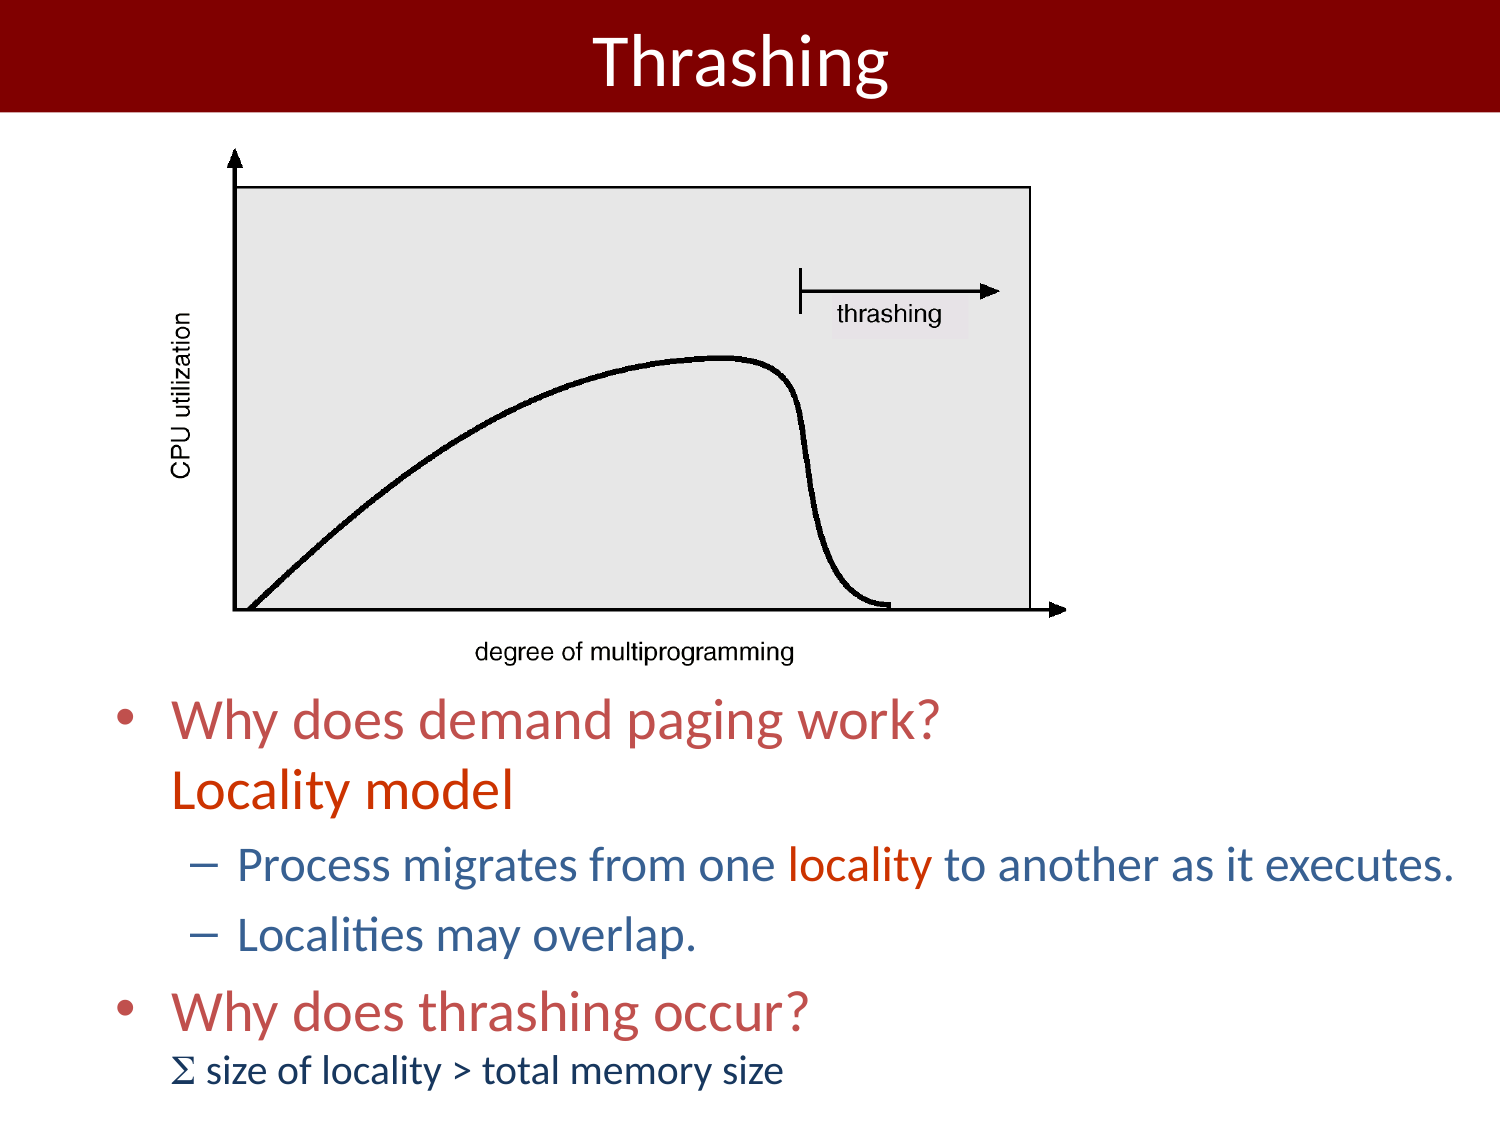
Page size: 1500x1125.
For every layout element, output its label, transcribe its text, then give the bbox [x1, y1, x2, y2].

list Why does demand paging work? Locality model Process migrates from one locality to another as it executes. Localities may overlap. Why does thrashing occur?  size of locality > total memory size [100, 673, 1471, 1032]
title Thrashing [0, 0, 1500, 113]
picture [168, 148, 1067, 669]
